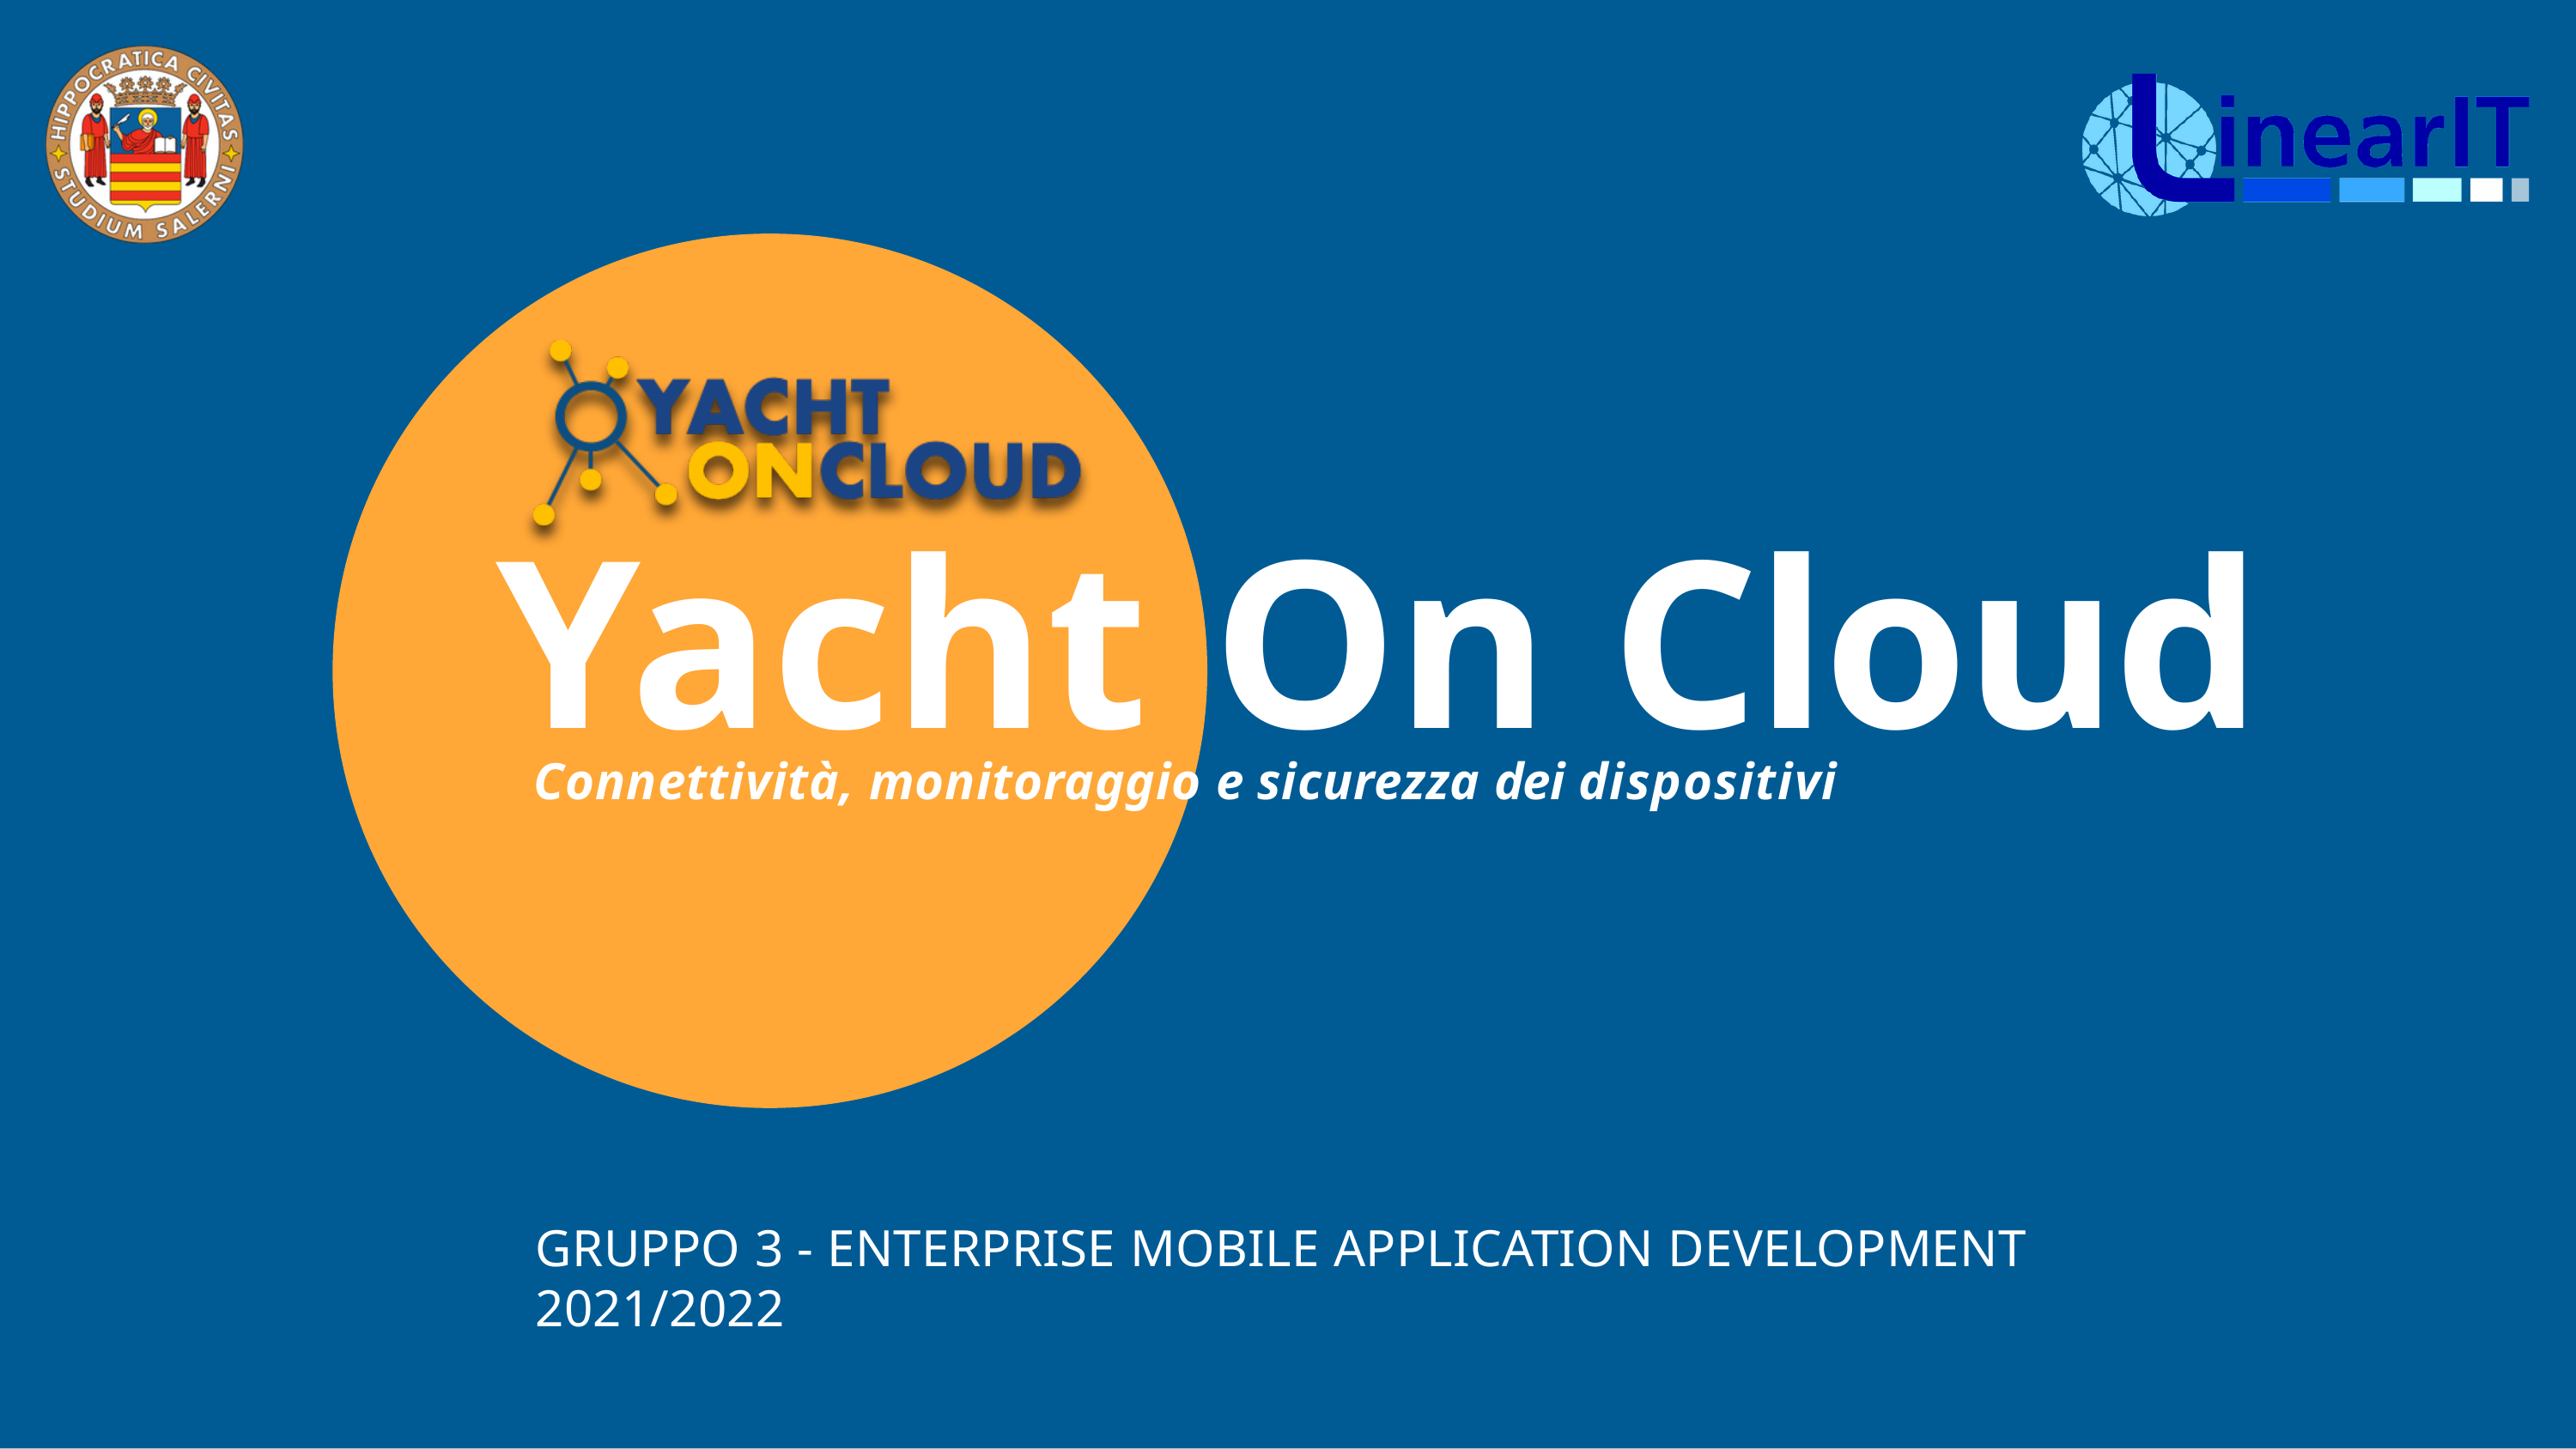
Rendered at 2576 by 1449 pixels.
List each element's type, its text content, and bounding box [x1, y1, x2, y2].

title Yacht On Cloud [494, 494, 2293, 776]
text_box [332, 233, 1185, 1108]
picture [46, 45, 244, 244]
text_box GRUPPO 3 - ENTERPRISE MOBILE APPLICATION DEVELOPMENT 2021/2022 [533, 1215, 2139, 1337]
text_box Connettività, monitoraggio e sicurezza dei dispositivi [532, 747, 1855, 809]
picture [533, 340, 1128, 561]
picture [2035, 9, 2576, 280]
